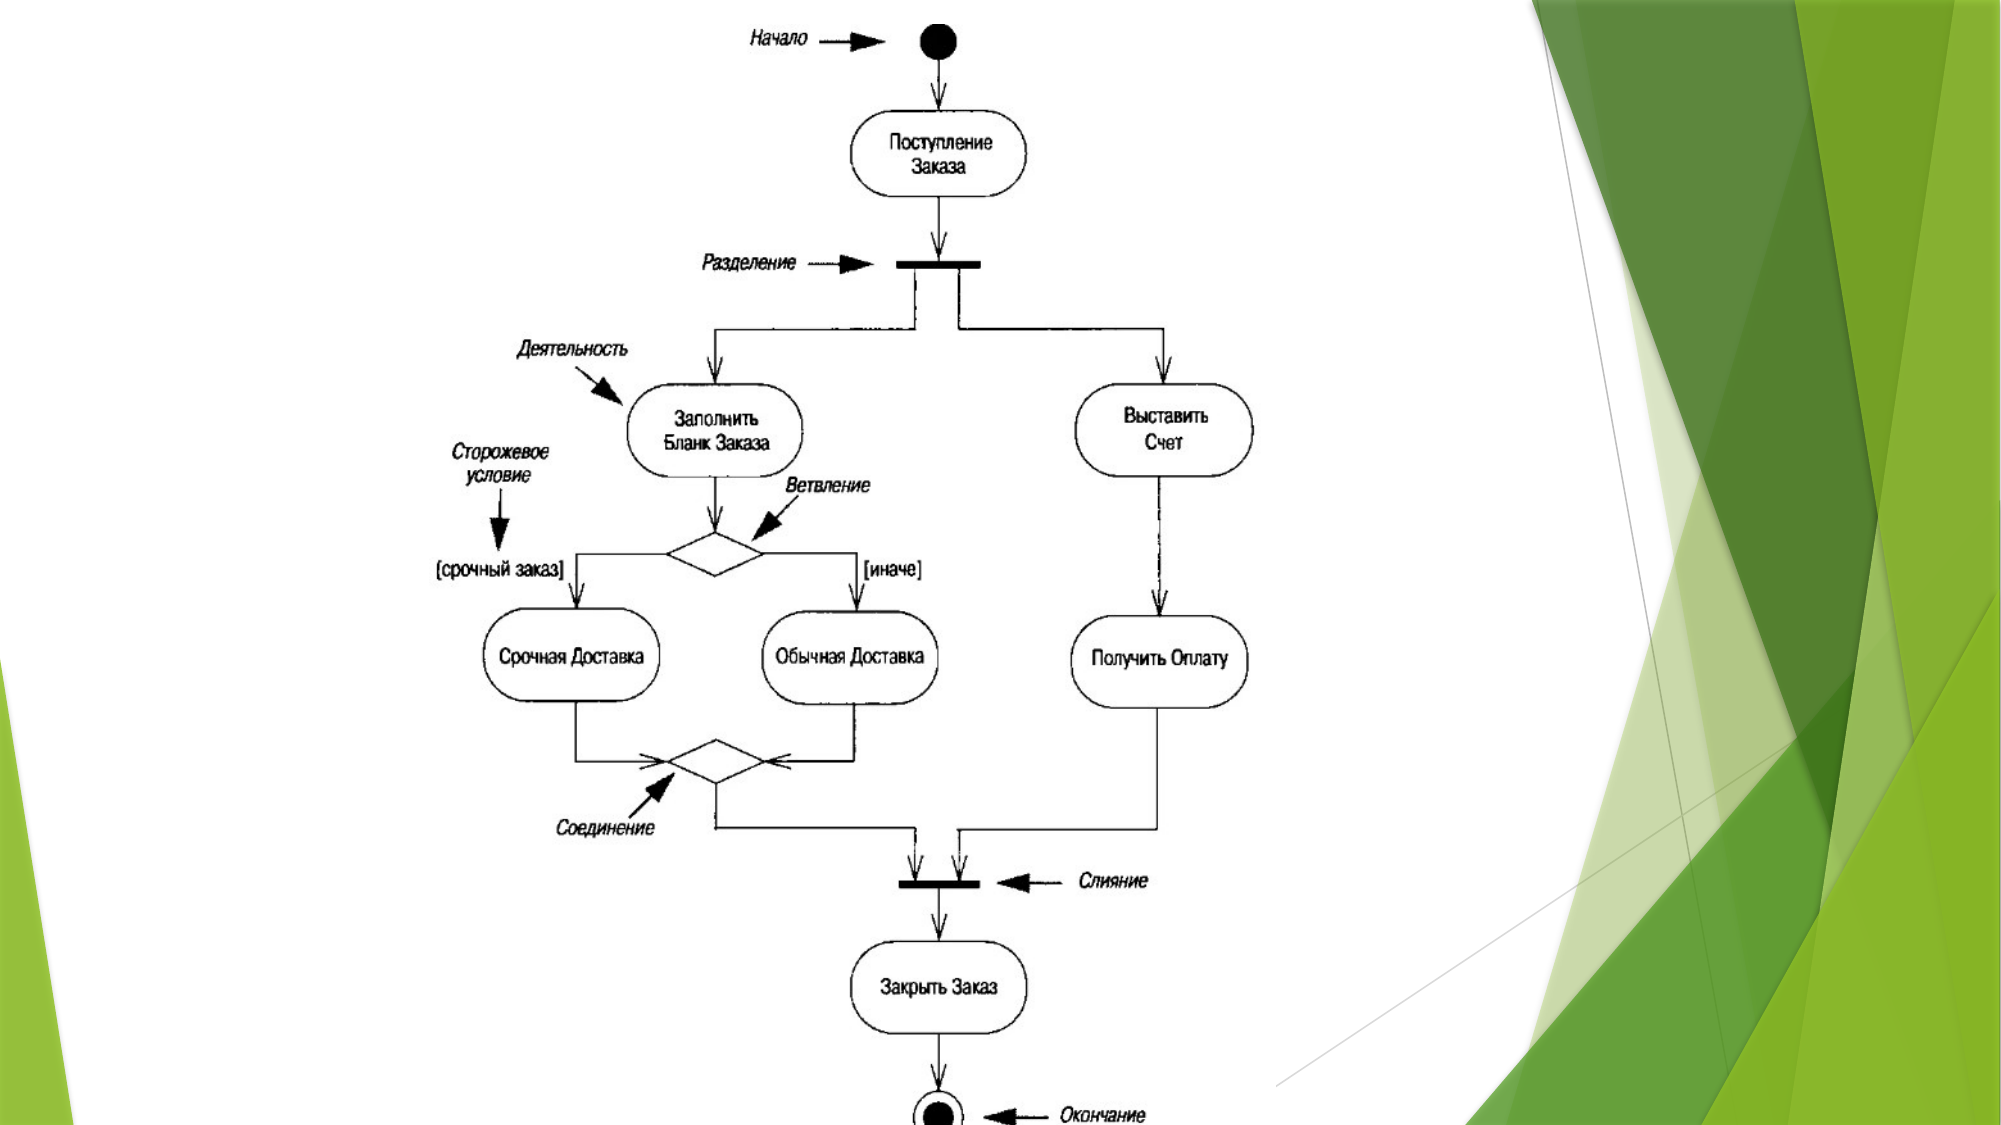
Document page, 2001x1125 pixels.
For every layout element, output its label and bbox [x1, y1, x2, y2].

picture [336, 24, 1276, 1125]
